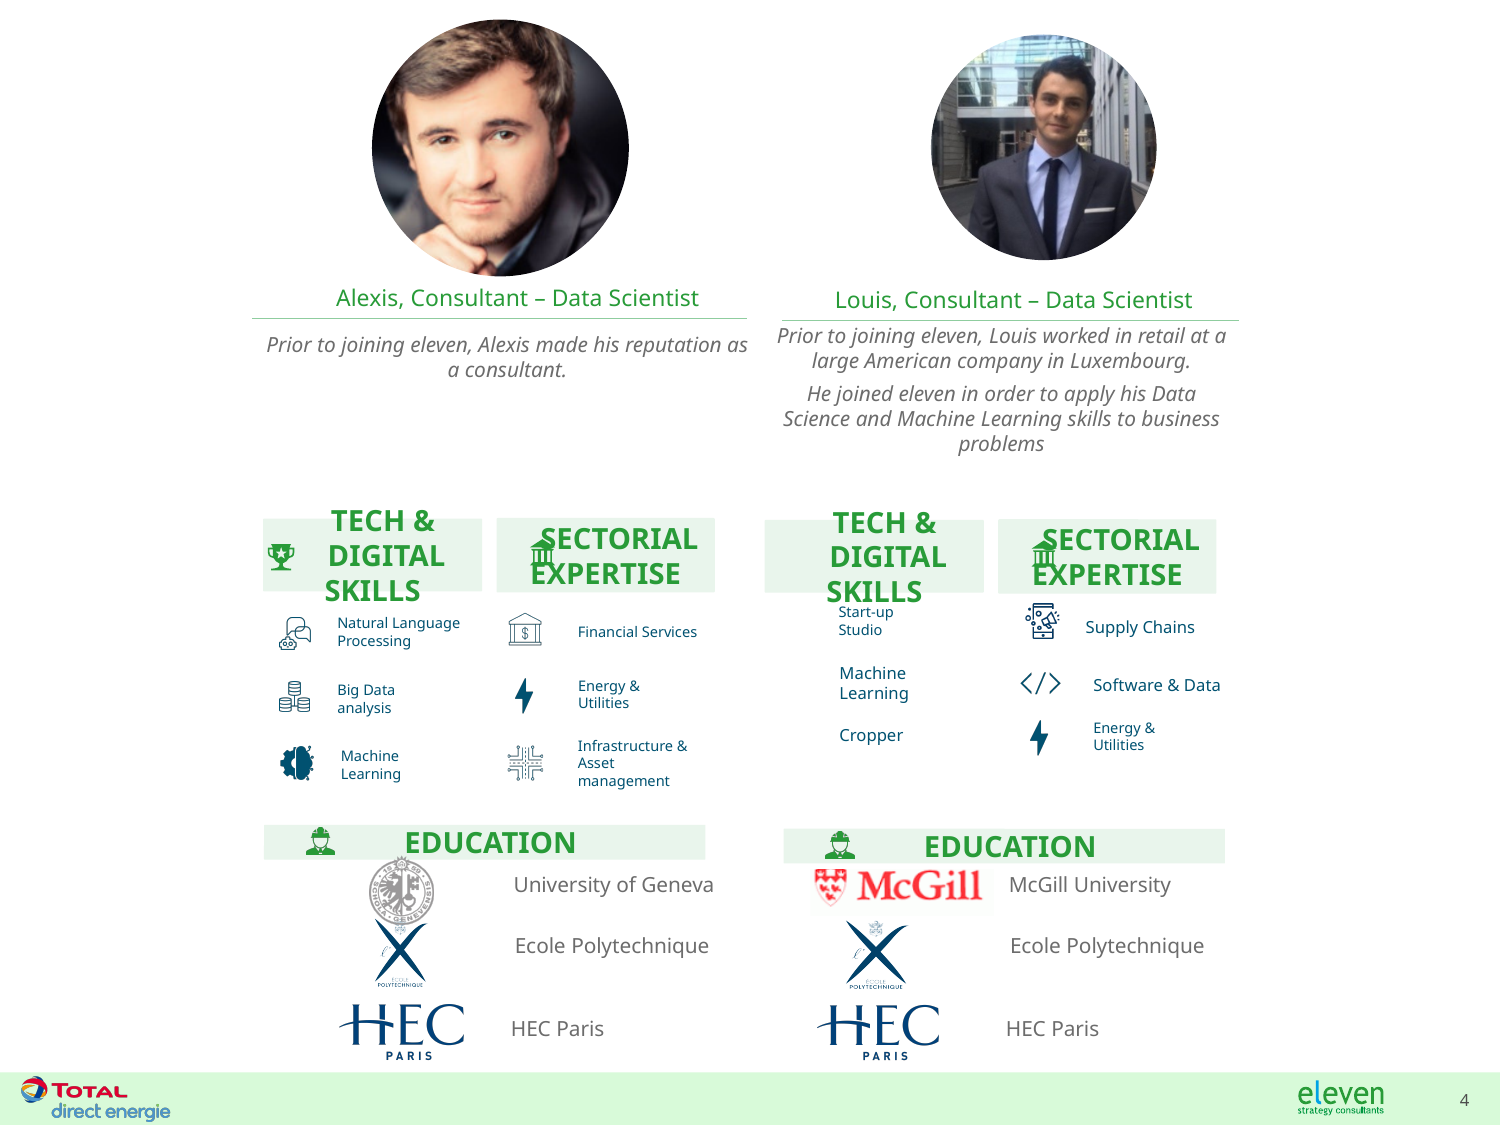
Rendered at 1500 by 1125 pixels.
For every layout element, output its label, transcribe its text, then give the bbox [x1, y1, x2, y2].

picture [845, 920, 910, 993]
text_box Energy & Utilities [1085, 711, 1188, 764]
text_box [1031, 540, 1057, 567]
text_box Supply Chains [1078, 609, 1239, 646]
text_box Software & Data [1085, 667, 1248, 704]
picture [810, 997, 945, 1068]
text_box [764, 519, 985, 593]
text_box Machine Learning [831, 655, 975, 713]
picture [1013, 656, 1068, 707]
text_box Prior to joining eleven, Louis worked in retail at a large American company in Luxembourg. He joined eleven in order to apply his Data Science and Machine Learning skills to business problems [770, 322, 1233, 485]
picture [1020, 719, 1058, 758]
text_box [251, 275, 756, 1068]
slide_number 4 [1450, 1083, 1477, 1120]
picture [1025, 603, 1060, 643]
text_box Louis, Consultant – Data Scientist [795, 277, 1233, 318]
text_box Start-up Studio [831, 601, 937, 649]
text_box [783, 821, 1226, 871]
text_box Cropper [831, 717, 989, 754]
text_box HEC Paris [994, 1008, 1234, 1047]
picture [17, 1072, 174, 1125]
text_box Ecole Polytechnique [998, 925, 1238, 963]
text_box McGill University [997, 863, 1237, 925]
picture [810, 869, 1000, 917]
picture [371, 19, 630, 275]
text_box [997, 518, 1217, 595]
picture [930, 34, 1157, 261]
